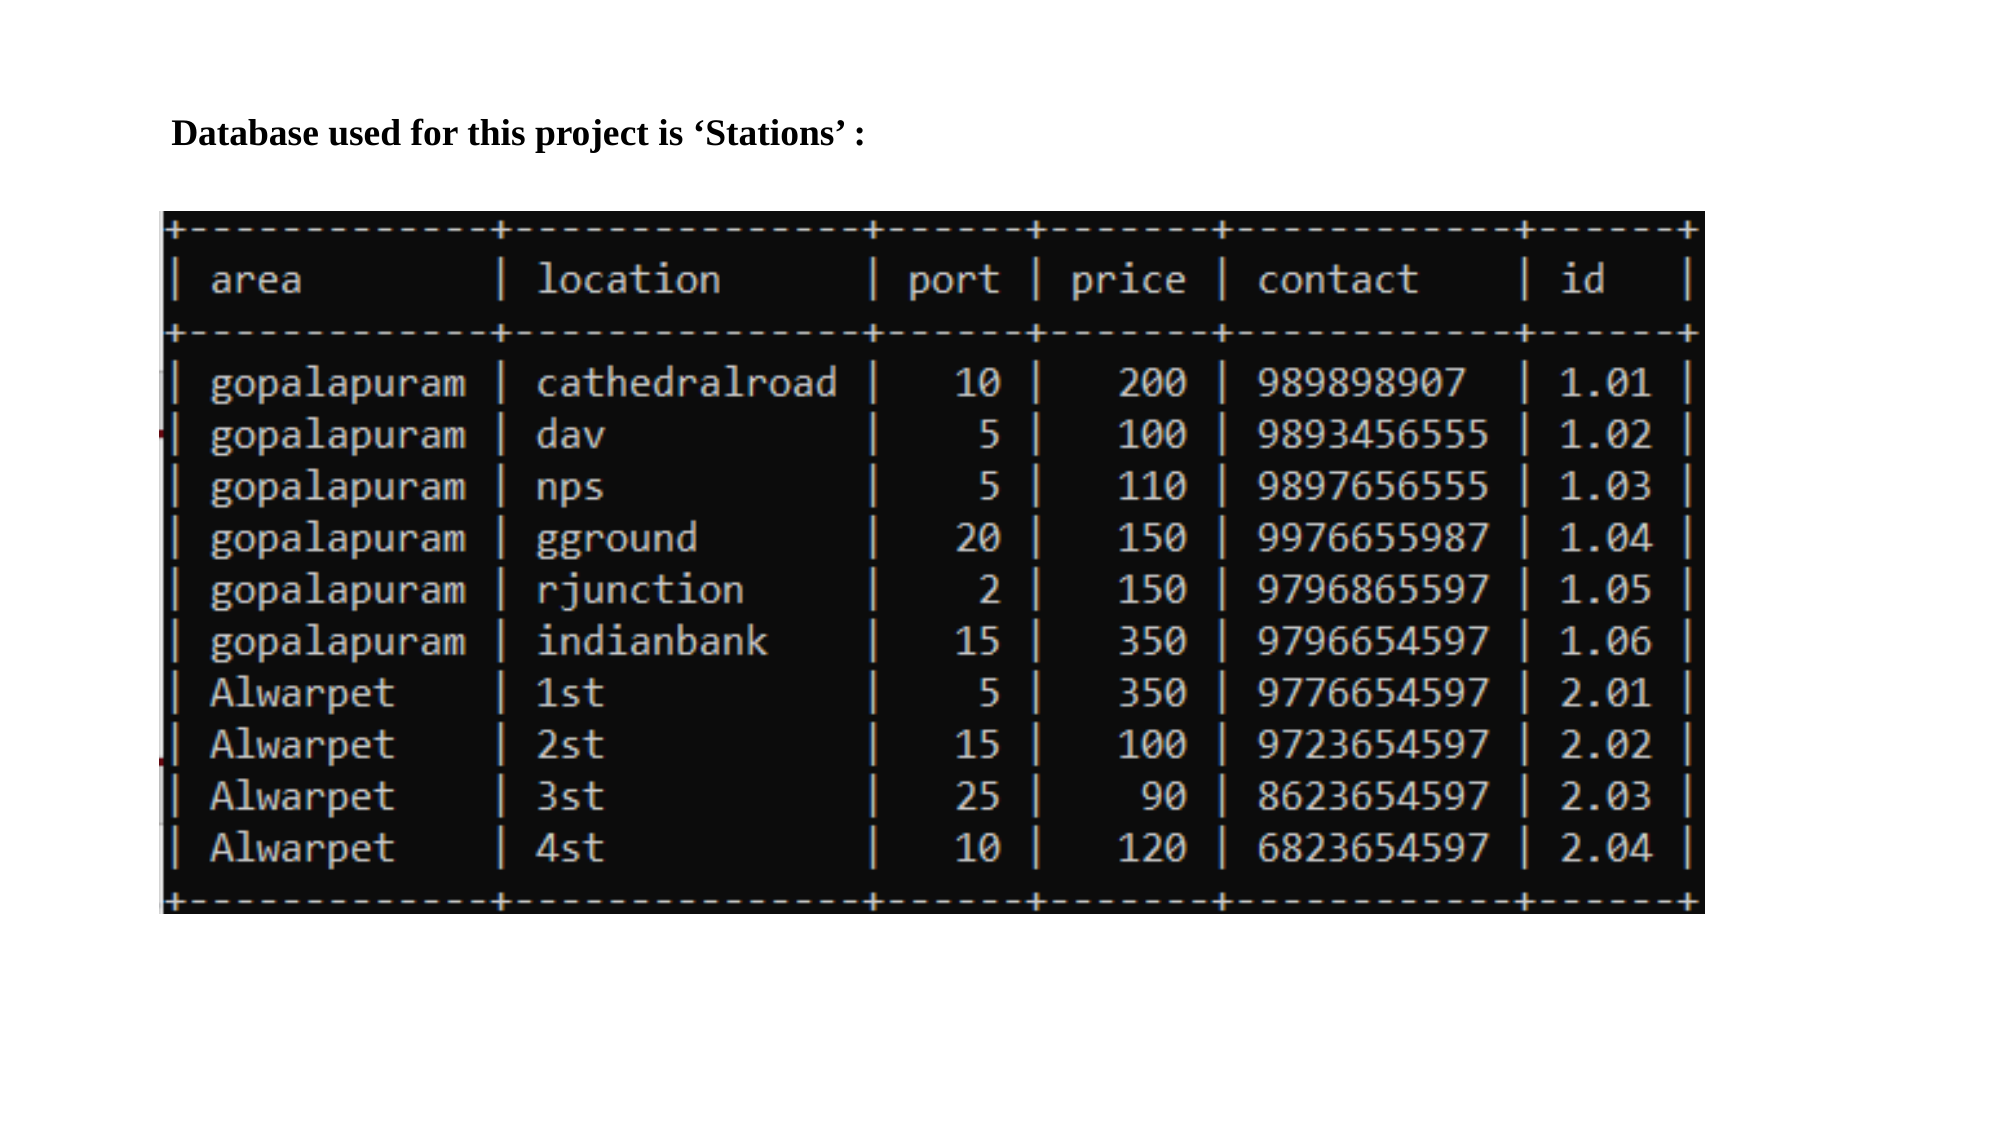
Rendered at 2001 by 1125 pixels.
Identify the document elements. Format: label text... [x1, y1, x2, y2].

text_box Database used for this project is ‘Stations’ : [156, 100, 882, 161]
picture [159, 211, 1705, 914]
